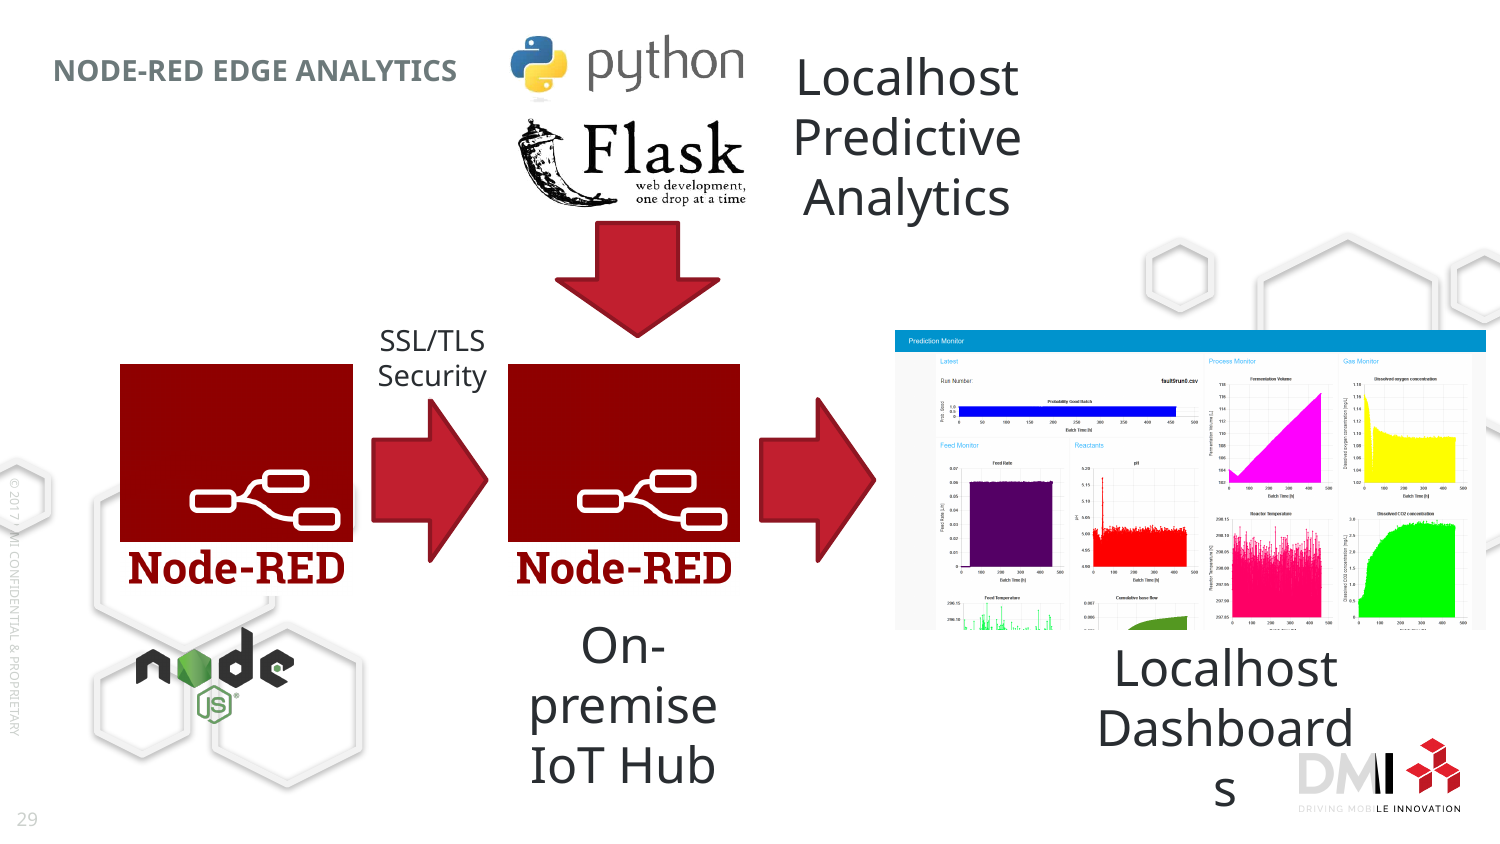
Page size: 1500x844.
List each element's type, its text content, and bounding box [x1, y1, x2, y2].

picture [1376, 738, 1460, 812]
text_box [371, 400, 489, 564]
text_box On-premise IoT Hub [474, 605, 774, 801]
picture [120, 363, 353, 597]
picture [507, 363, 741, 597]
picture [463, 27, 801, 224]
text_box SSL/TLS Security [360, 314, 505, 400]
picture [895, 353, 1486, 630]
text_box Localhost Dashboards [1076, 637, 1376, 824]
text_box [759, 397, 877, 564]
text_box [554, 231, 721, 338]
slide_number 29 [1, 798, 101, 844]
title Node-Red Edge Analytics [37, 37, 493, 180]
text_box Localhost Predictive Analytics [758, 37, 1058, 233]
picture [135, 627, 294, 724]
